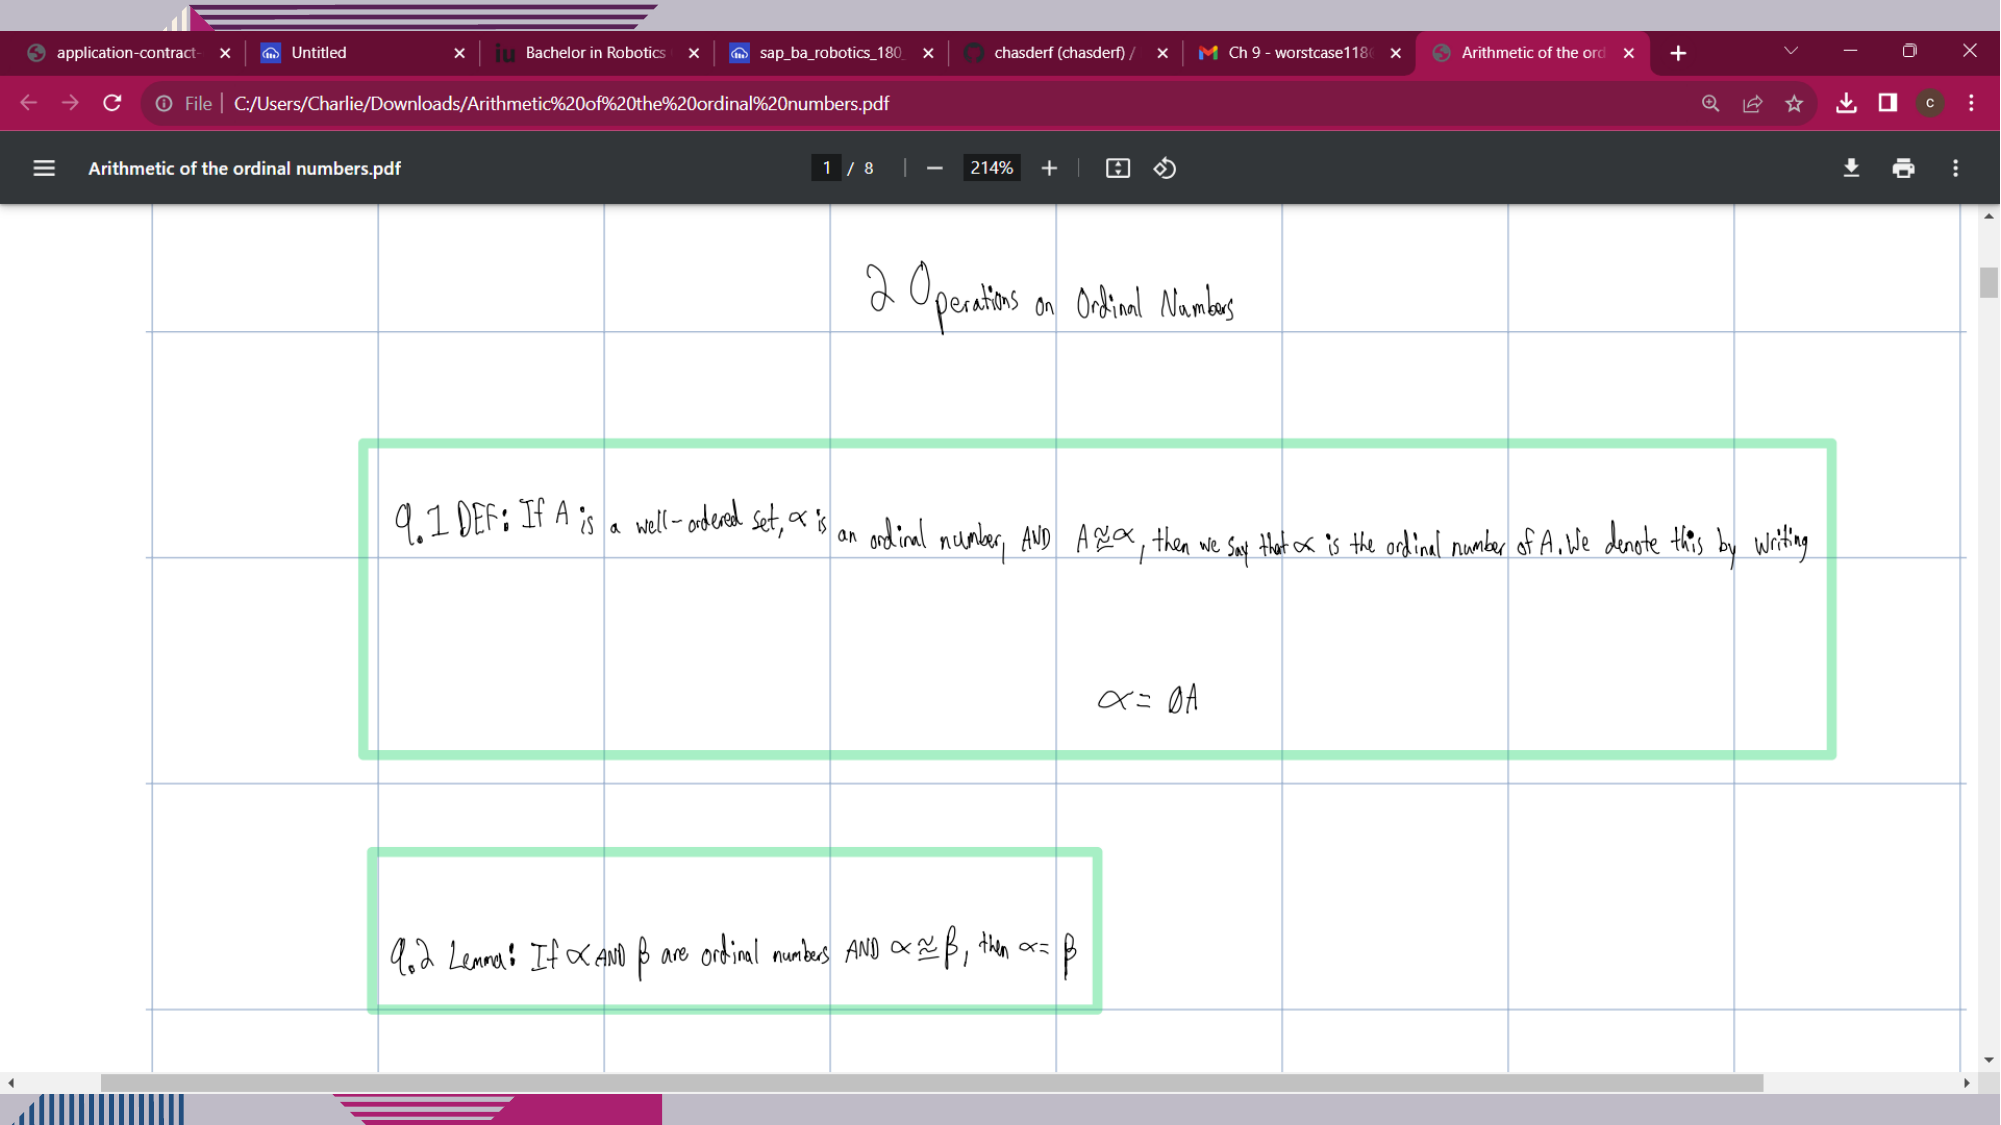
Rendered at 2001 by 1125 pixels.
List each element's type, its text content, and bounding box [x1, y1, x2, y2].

picture [0, 31, 2000, 1094]
title PROBLEM [810, 26, 1965, 31]
